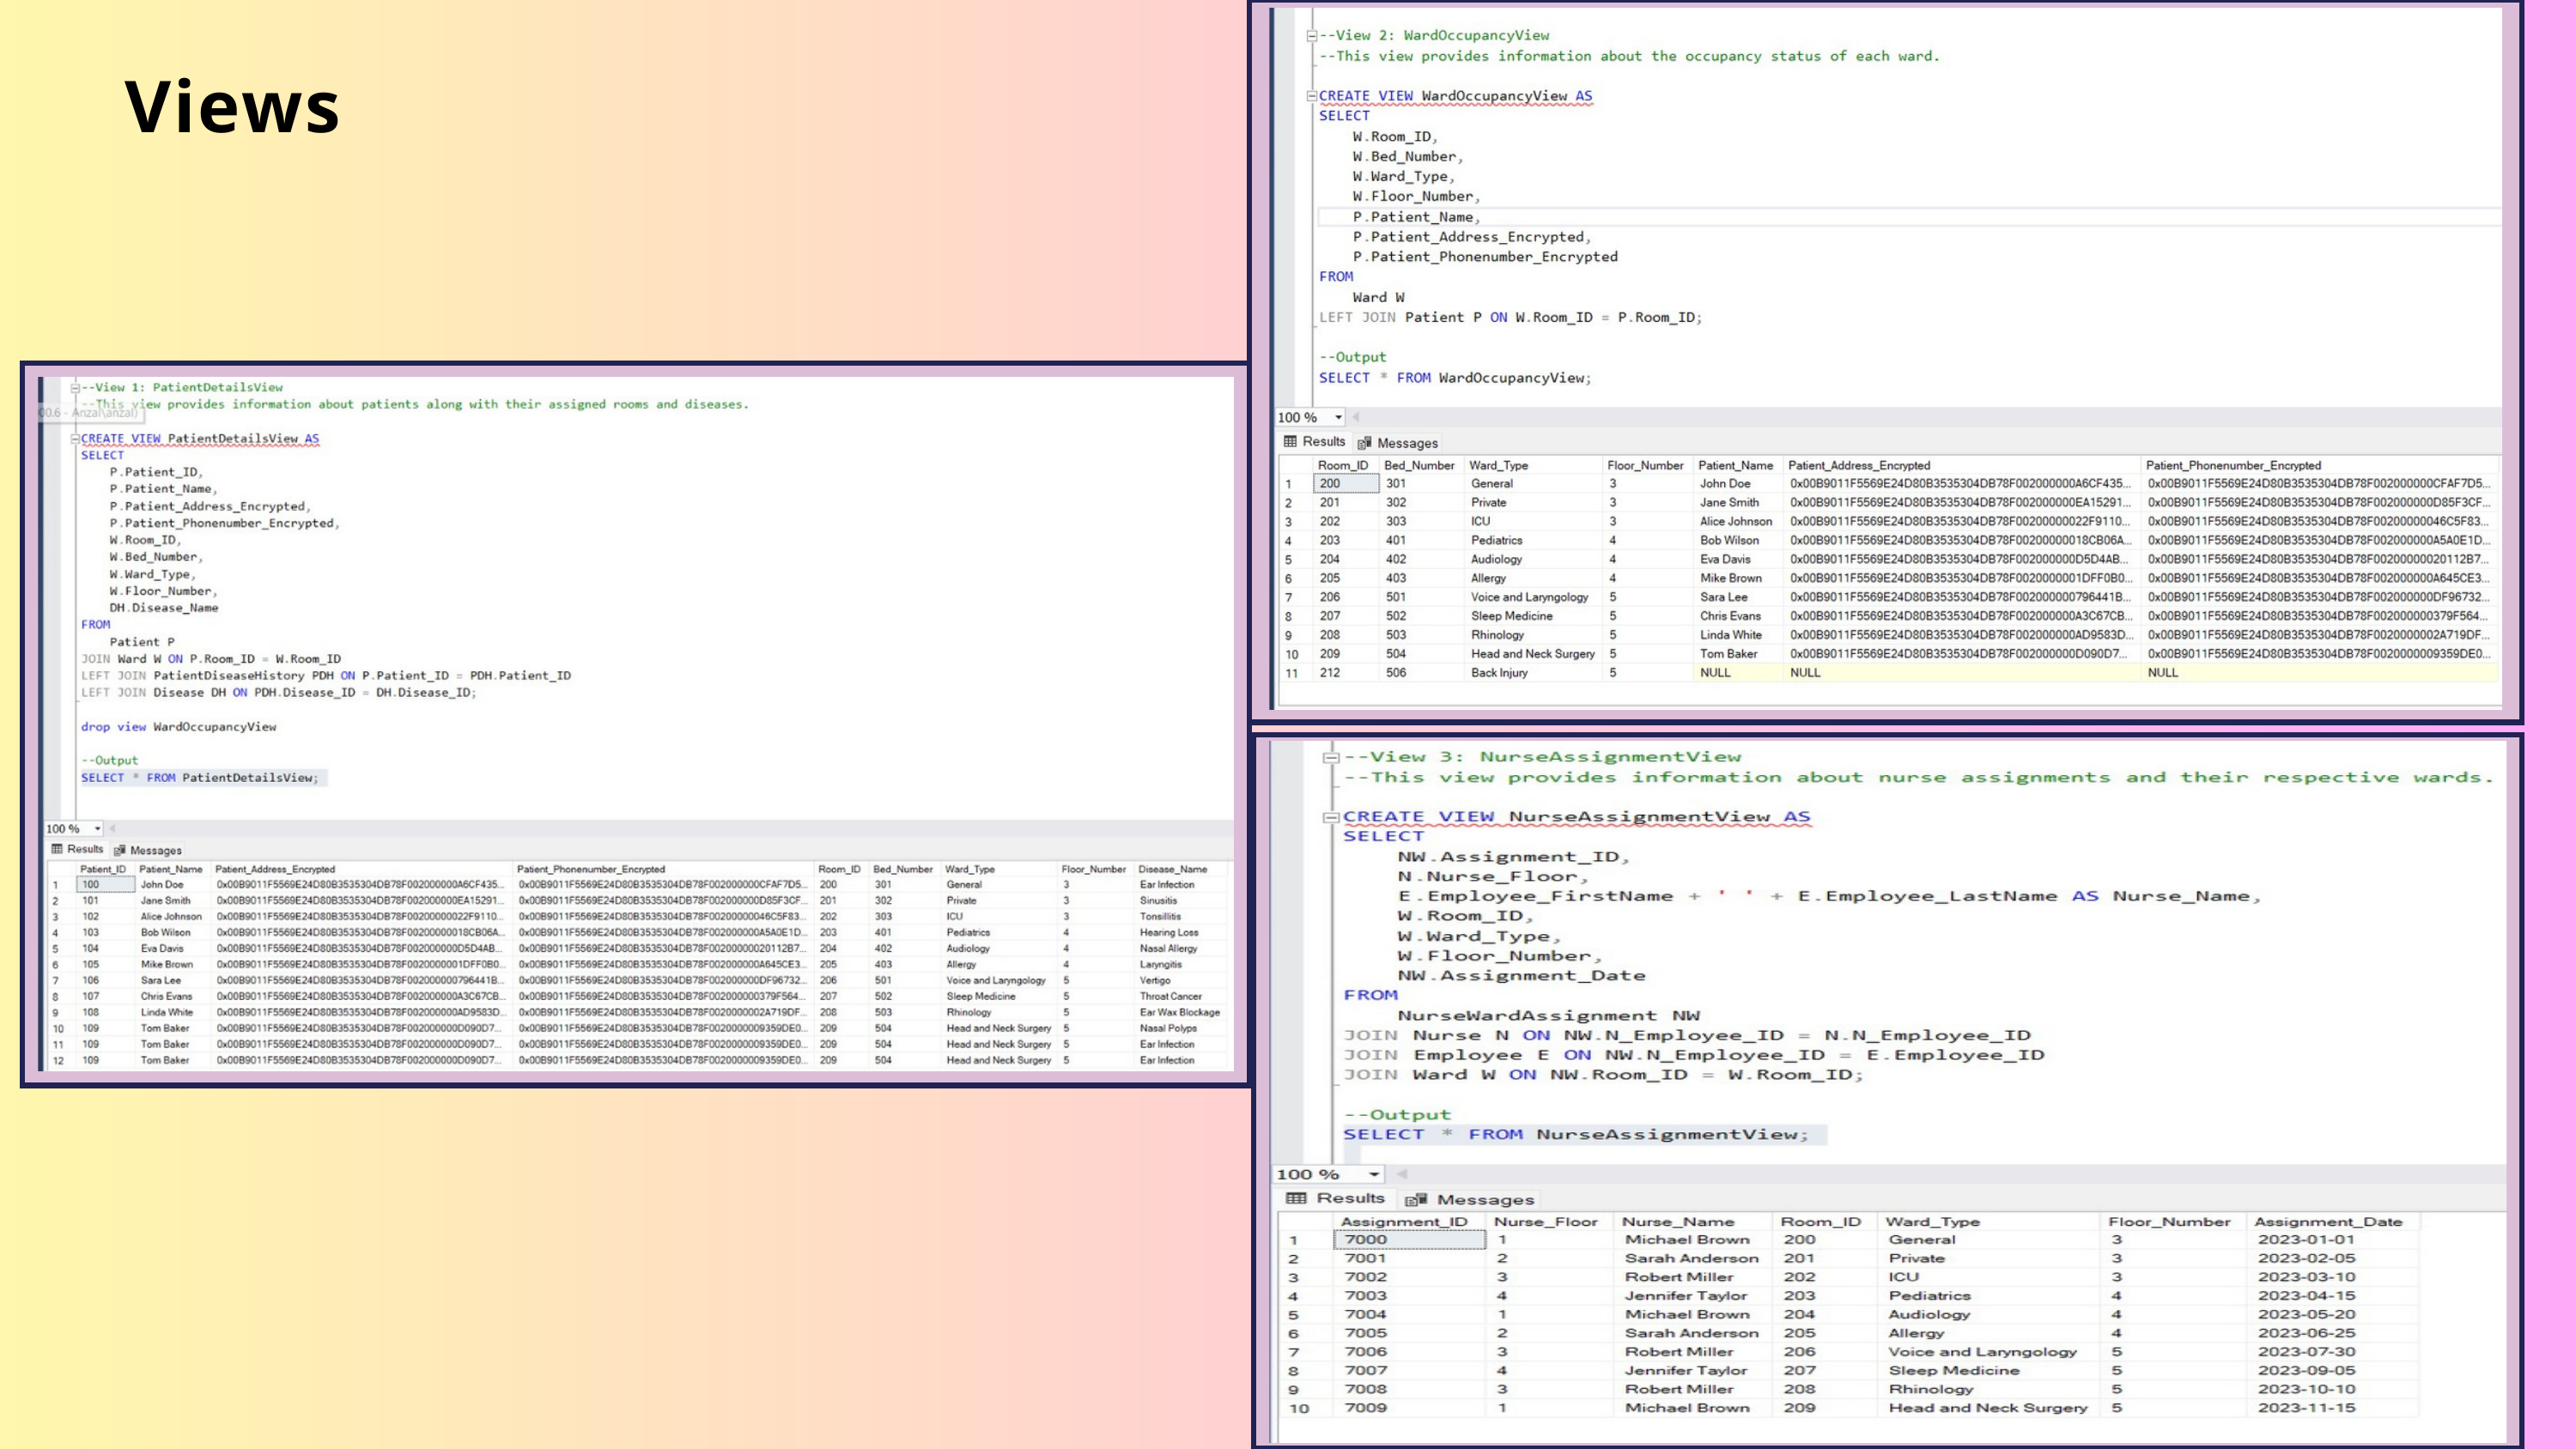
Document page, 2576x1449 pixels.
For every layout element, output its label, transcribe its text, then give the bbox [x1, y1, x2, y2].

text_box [1253, 734, 2523, 1449]
text_box Views [125, 60, 870, 234]
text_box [21, 362, 1250, 1086]
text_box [1249, 0, 2523, 723]
